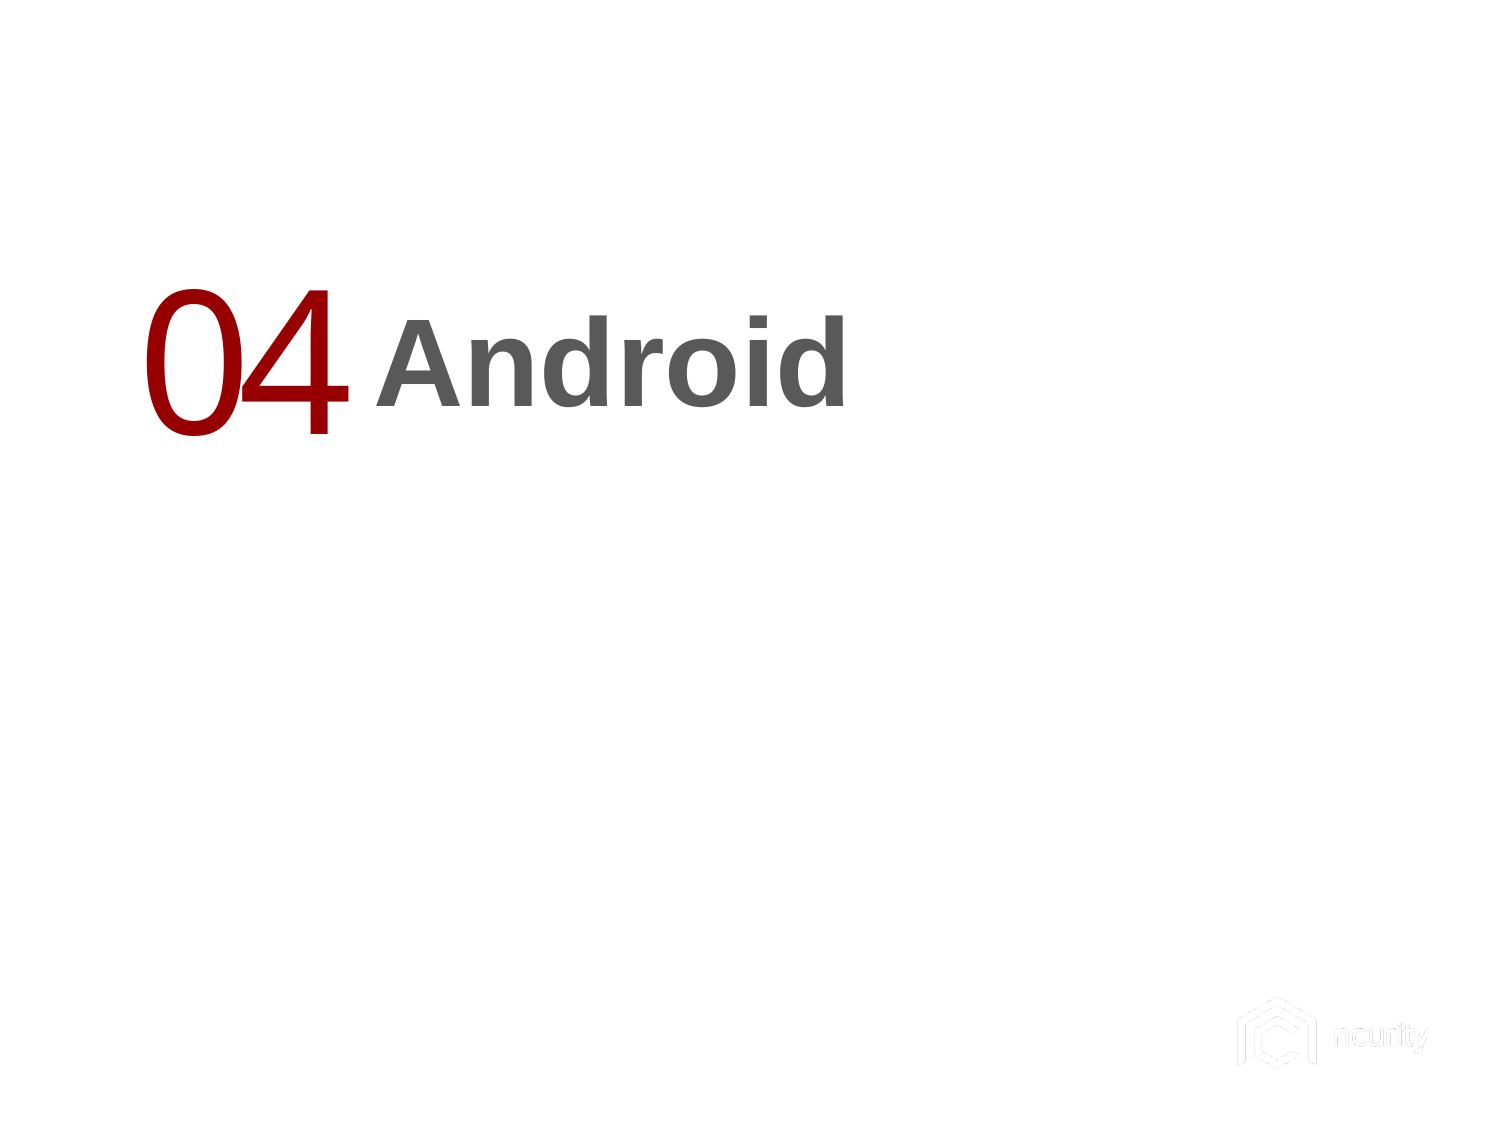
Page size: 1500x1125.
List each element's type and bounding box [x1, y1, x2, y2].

picture [1223, 987, 1436, 1076]
text_box [122, 227, 1406, 486]
